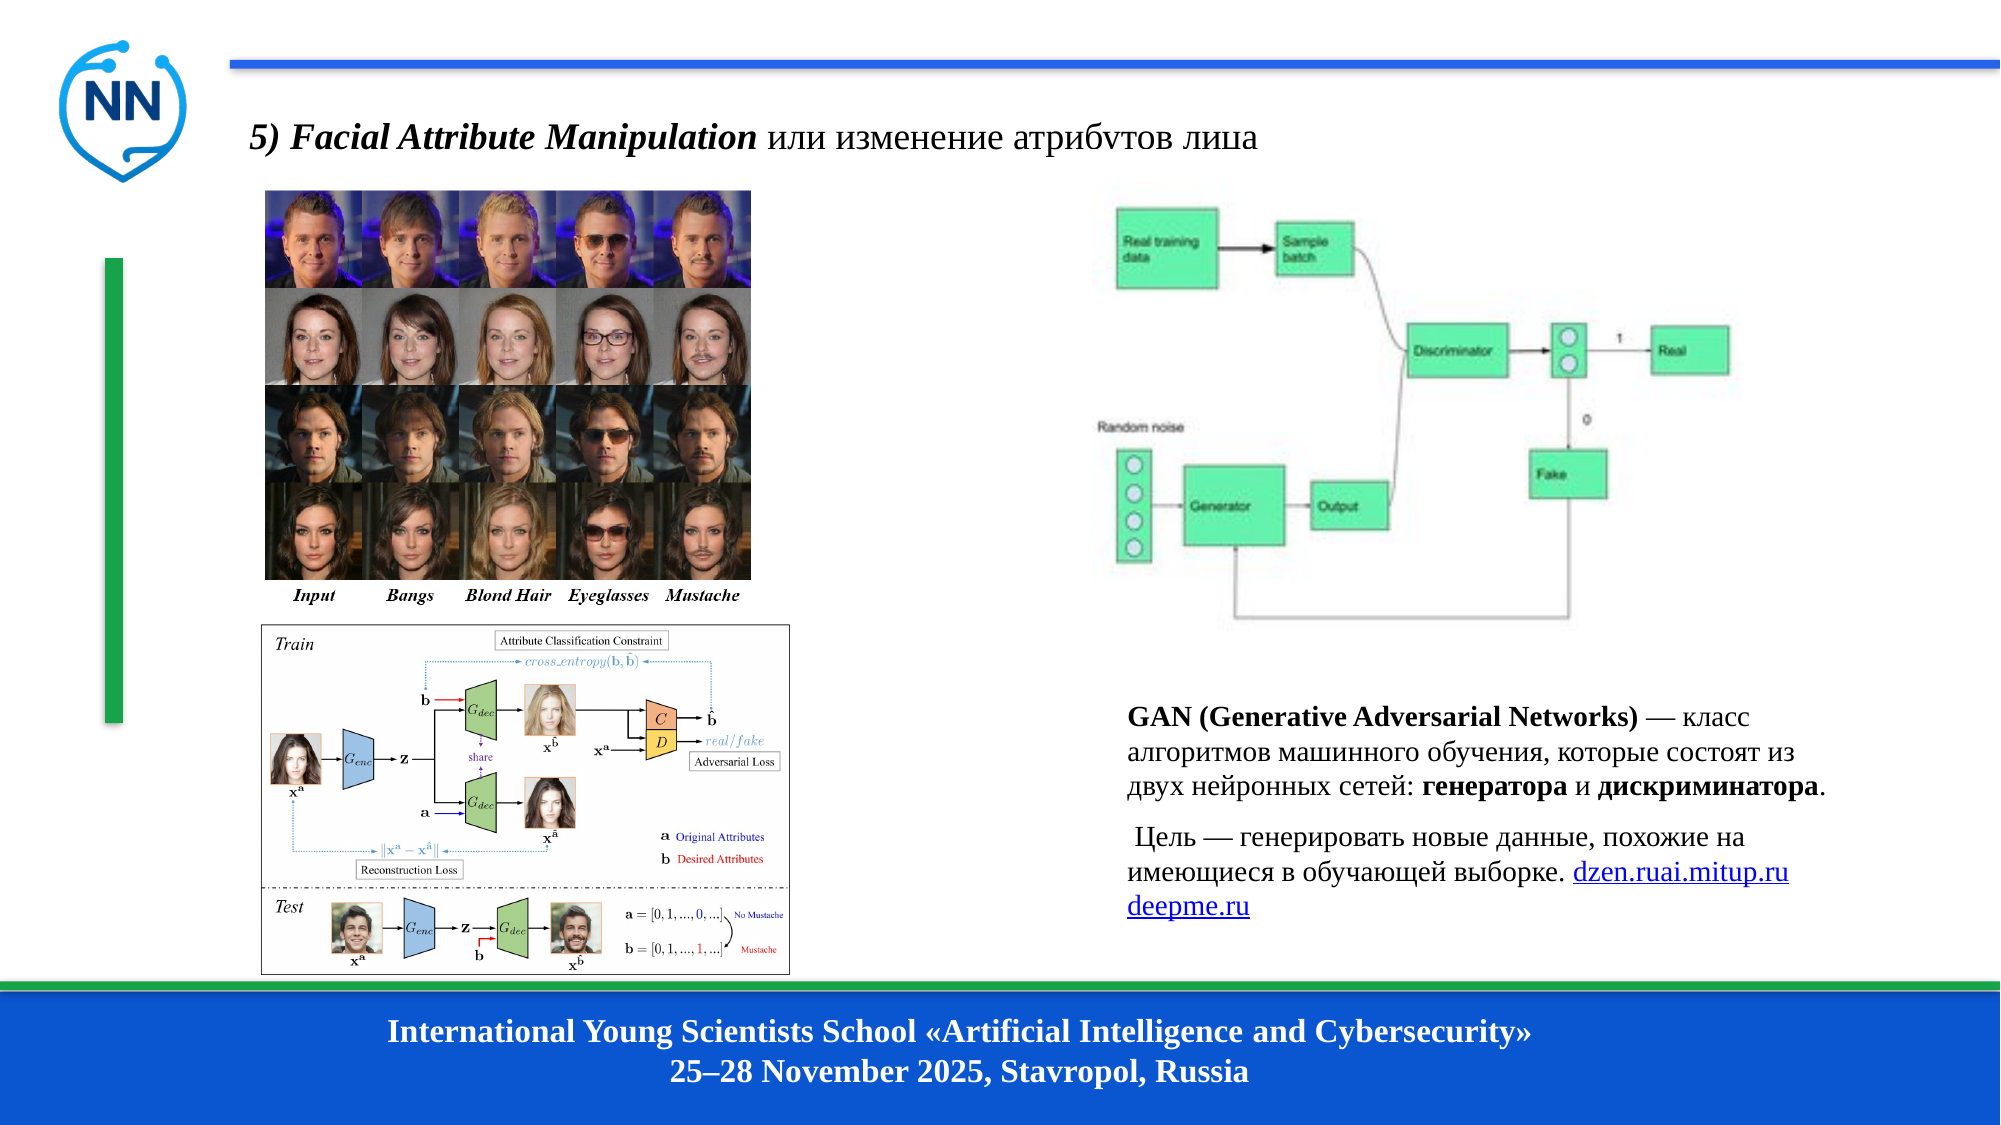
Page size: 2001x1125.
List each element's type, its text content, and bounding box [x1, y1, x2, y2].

text_box International Young Scientists School «Artificial Intelligence and Cybersecurity» 25–28 November 2025, Stavropol, Russia [372, 1001, 1548, 1097]
picture [1092, 149, 1784, 663]
picture [59, 40, 120, 97]
text_box 5) Facial Attribute Manipulation или изменение атрибутов лица [234, 104, 1274, 164]
picture [258, 622, 792, 977]
text_box [104, 257, 124, 724]
picture [59, 40, 187, 184]
text_box [0, 981, 2000, 991]
text_box [0, 1000, 2000, 1125]
picture [258, 184, 755, 609]
text_box GAN (Generative Adversarial Networks) — класс алгоритмов машинного обучения, которые состоят из двух нейронных сетей: генератора и дискриминатора. Цель — генерировать новые данные, похожие на имеющиеся в обучающей выборке. dzen.ruai.mitup.rudeepme.ru [1112, 690, 1842, 929]
text_box [229, 59, 2000, 69]
